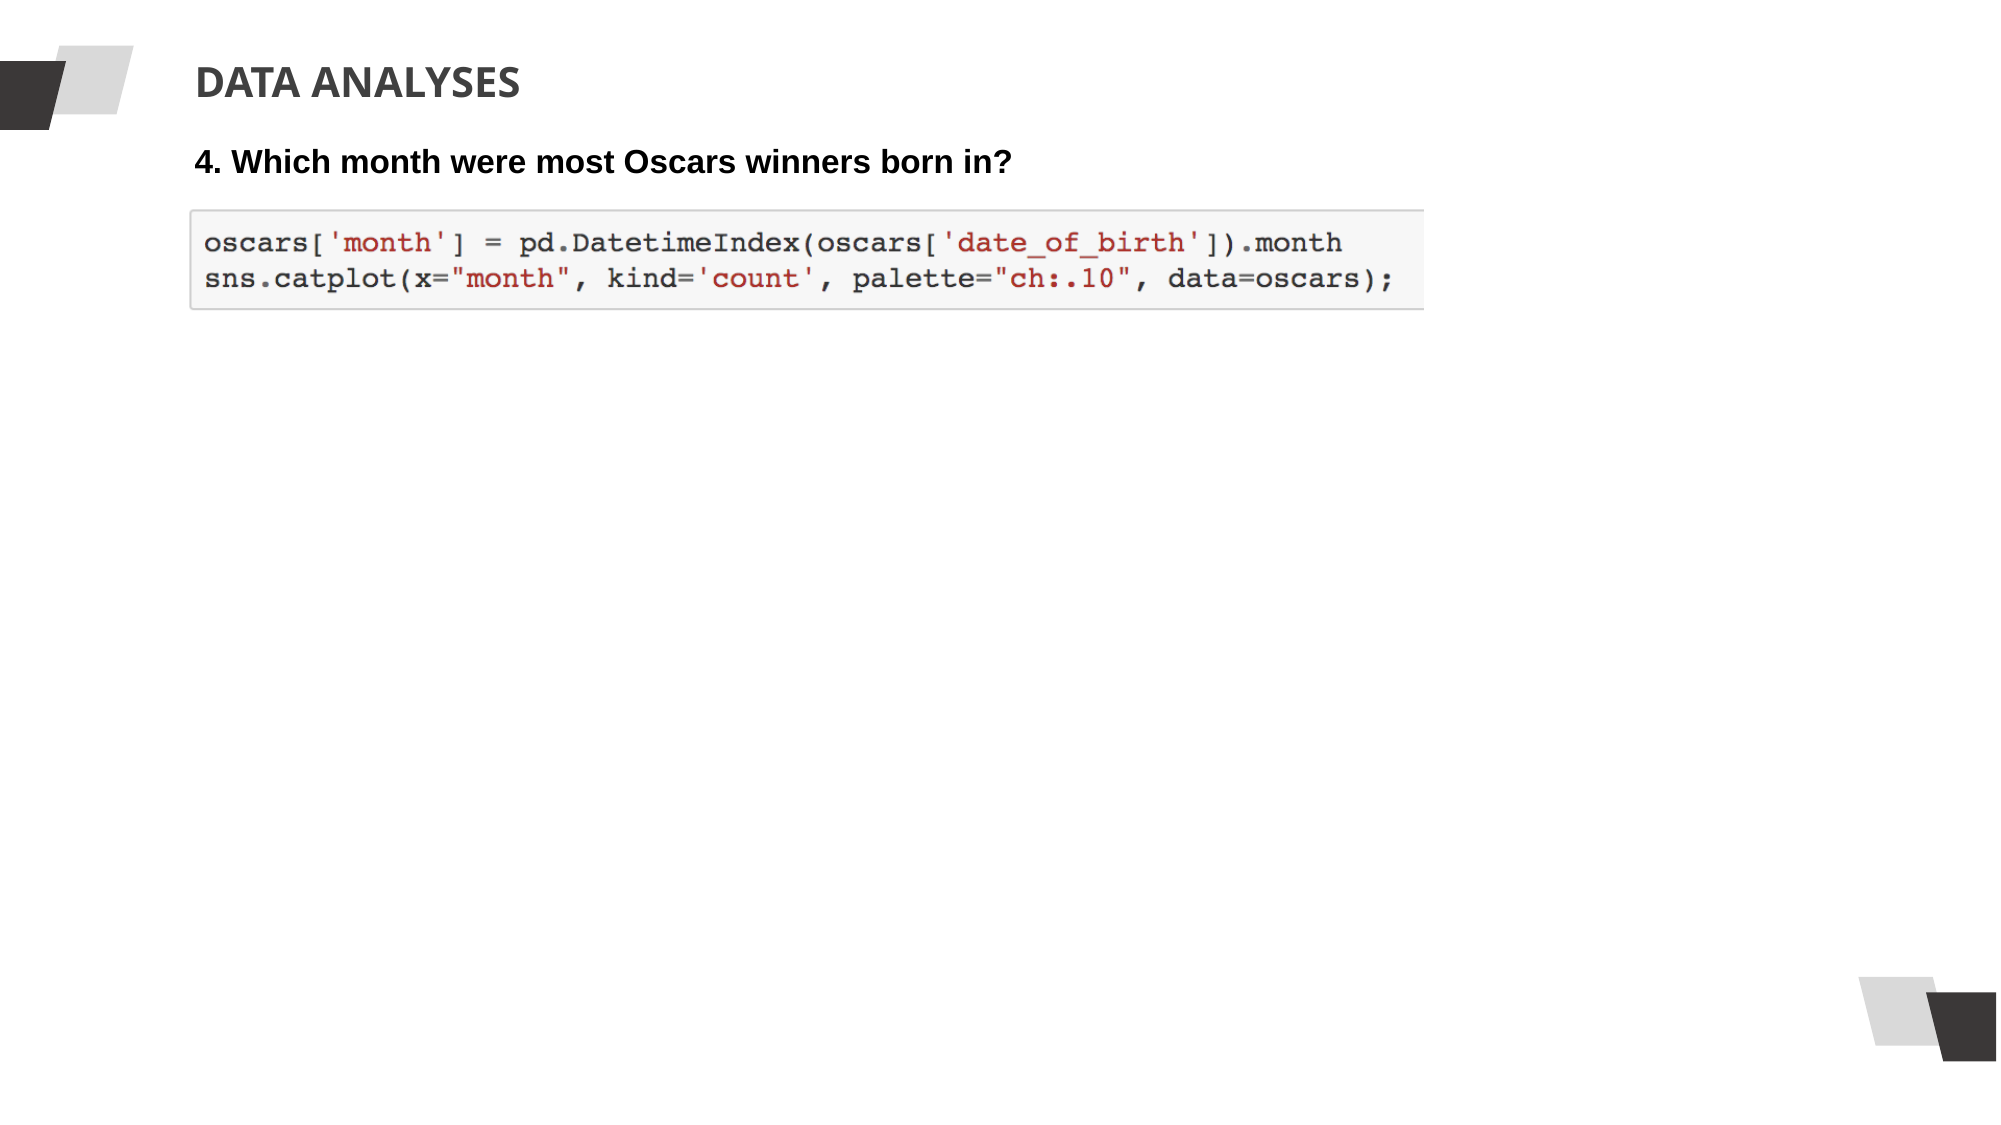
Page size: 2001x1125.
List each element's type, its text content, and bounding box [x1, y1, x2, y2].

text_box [0, 45, 134, 130]
text_box 4. Which month were most Oscars winners born in? [179, 133, 1579, 228]
picture [179, 201, 1424, 327]
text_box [1858, 976, 1997, 1062]
text_box DATA ANALYSES [179, 48, 572, 114]
